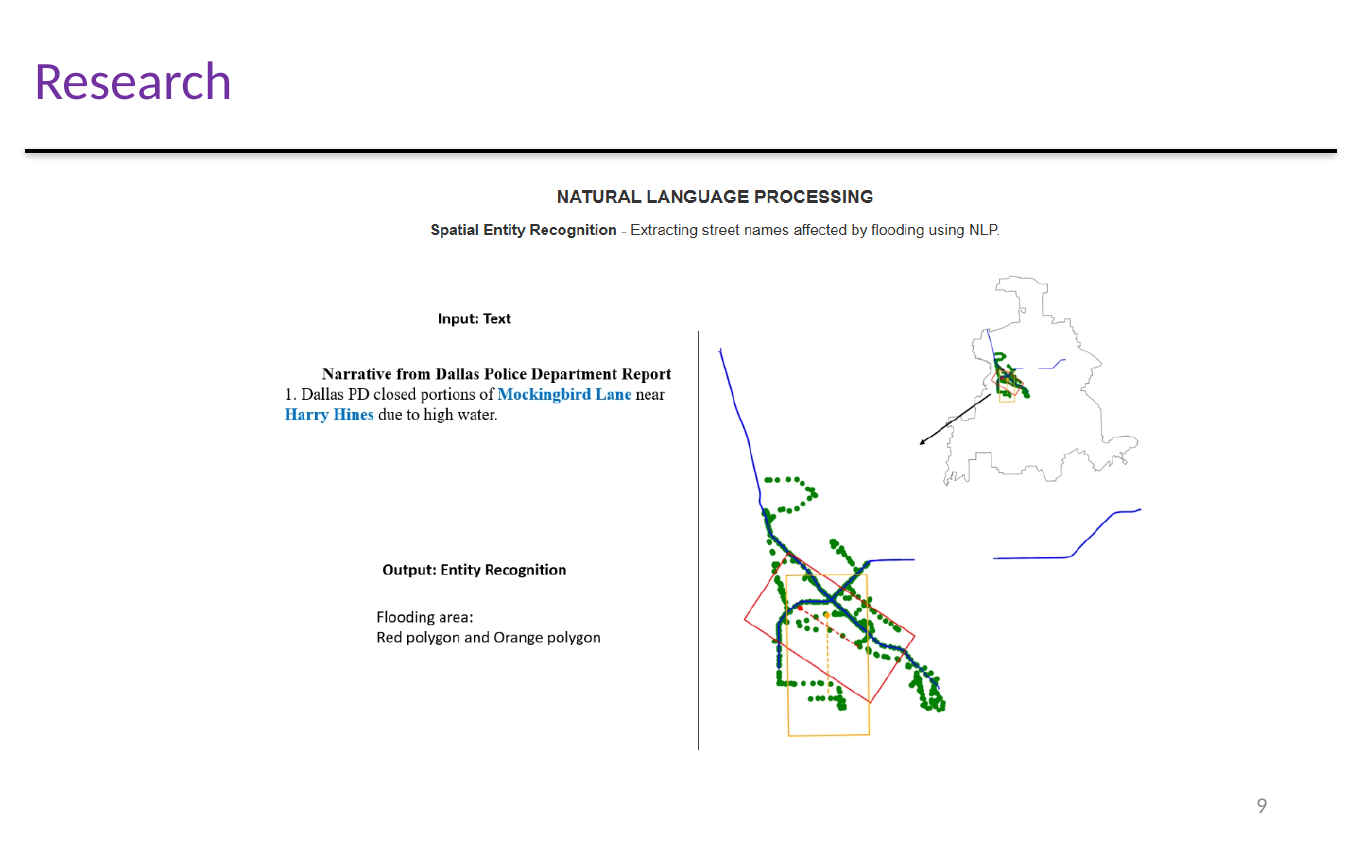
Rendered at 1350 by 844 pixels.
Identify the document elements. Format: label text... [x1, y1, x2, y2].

picture [268, 181, 1164, 763]
text_box Research [19, 7, 1345, 148]
slide_number 9 [967, 782, 1283, 827]
